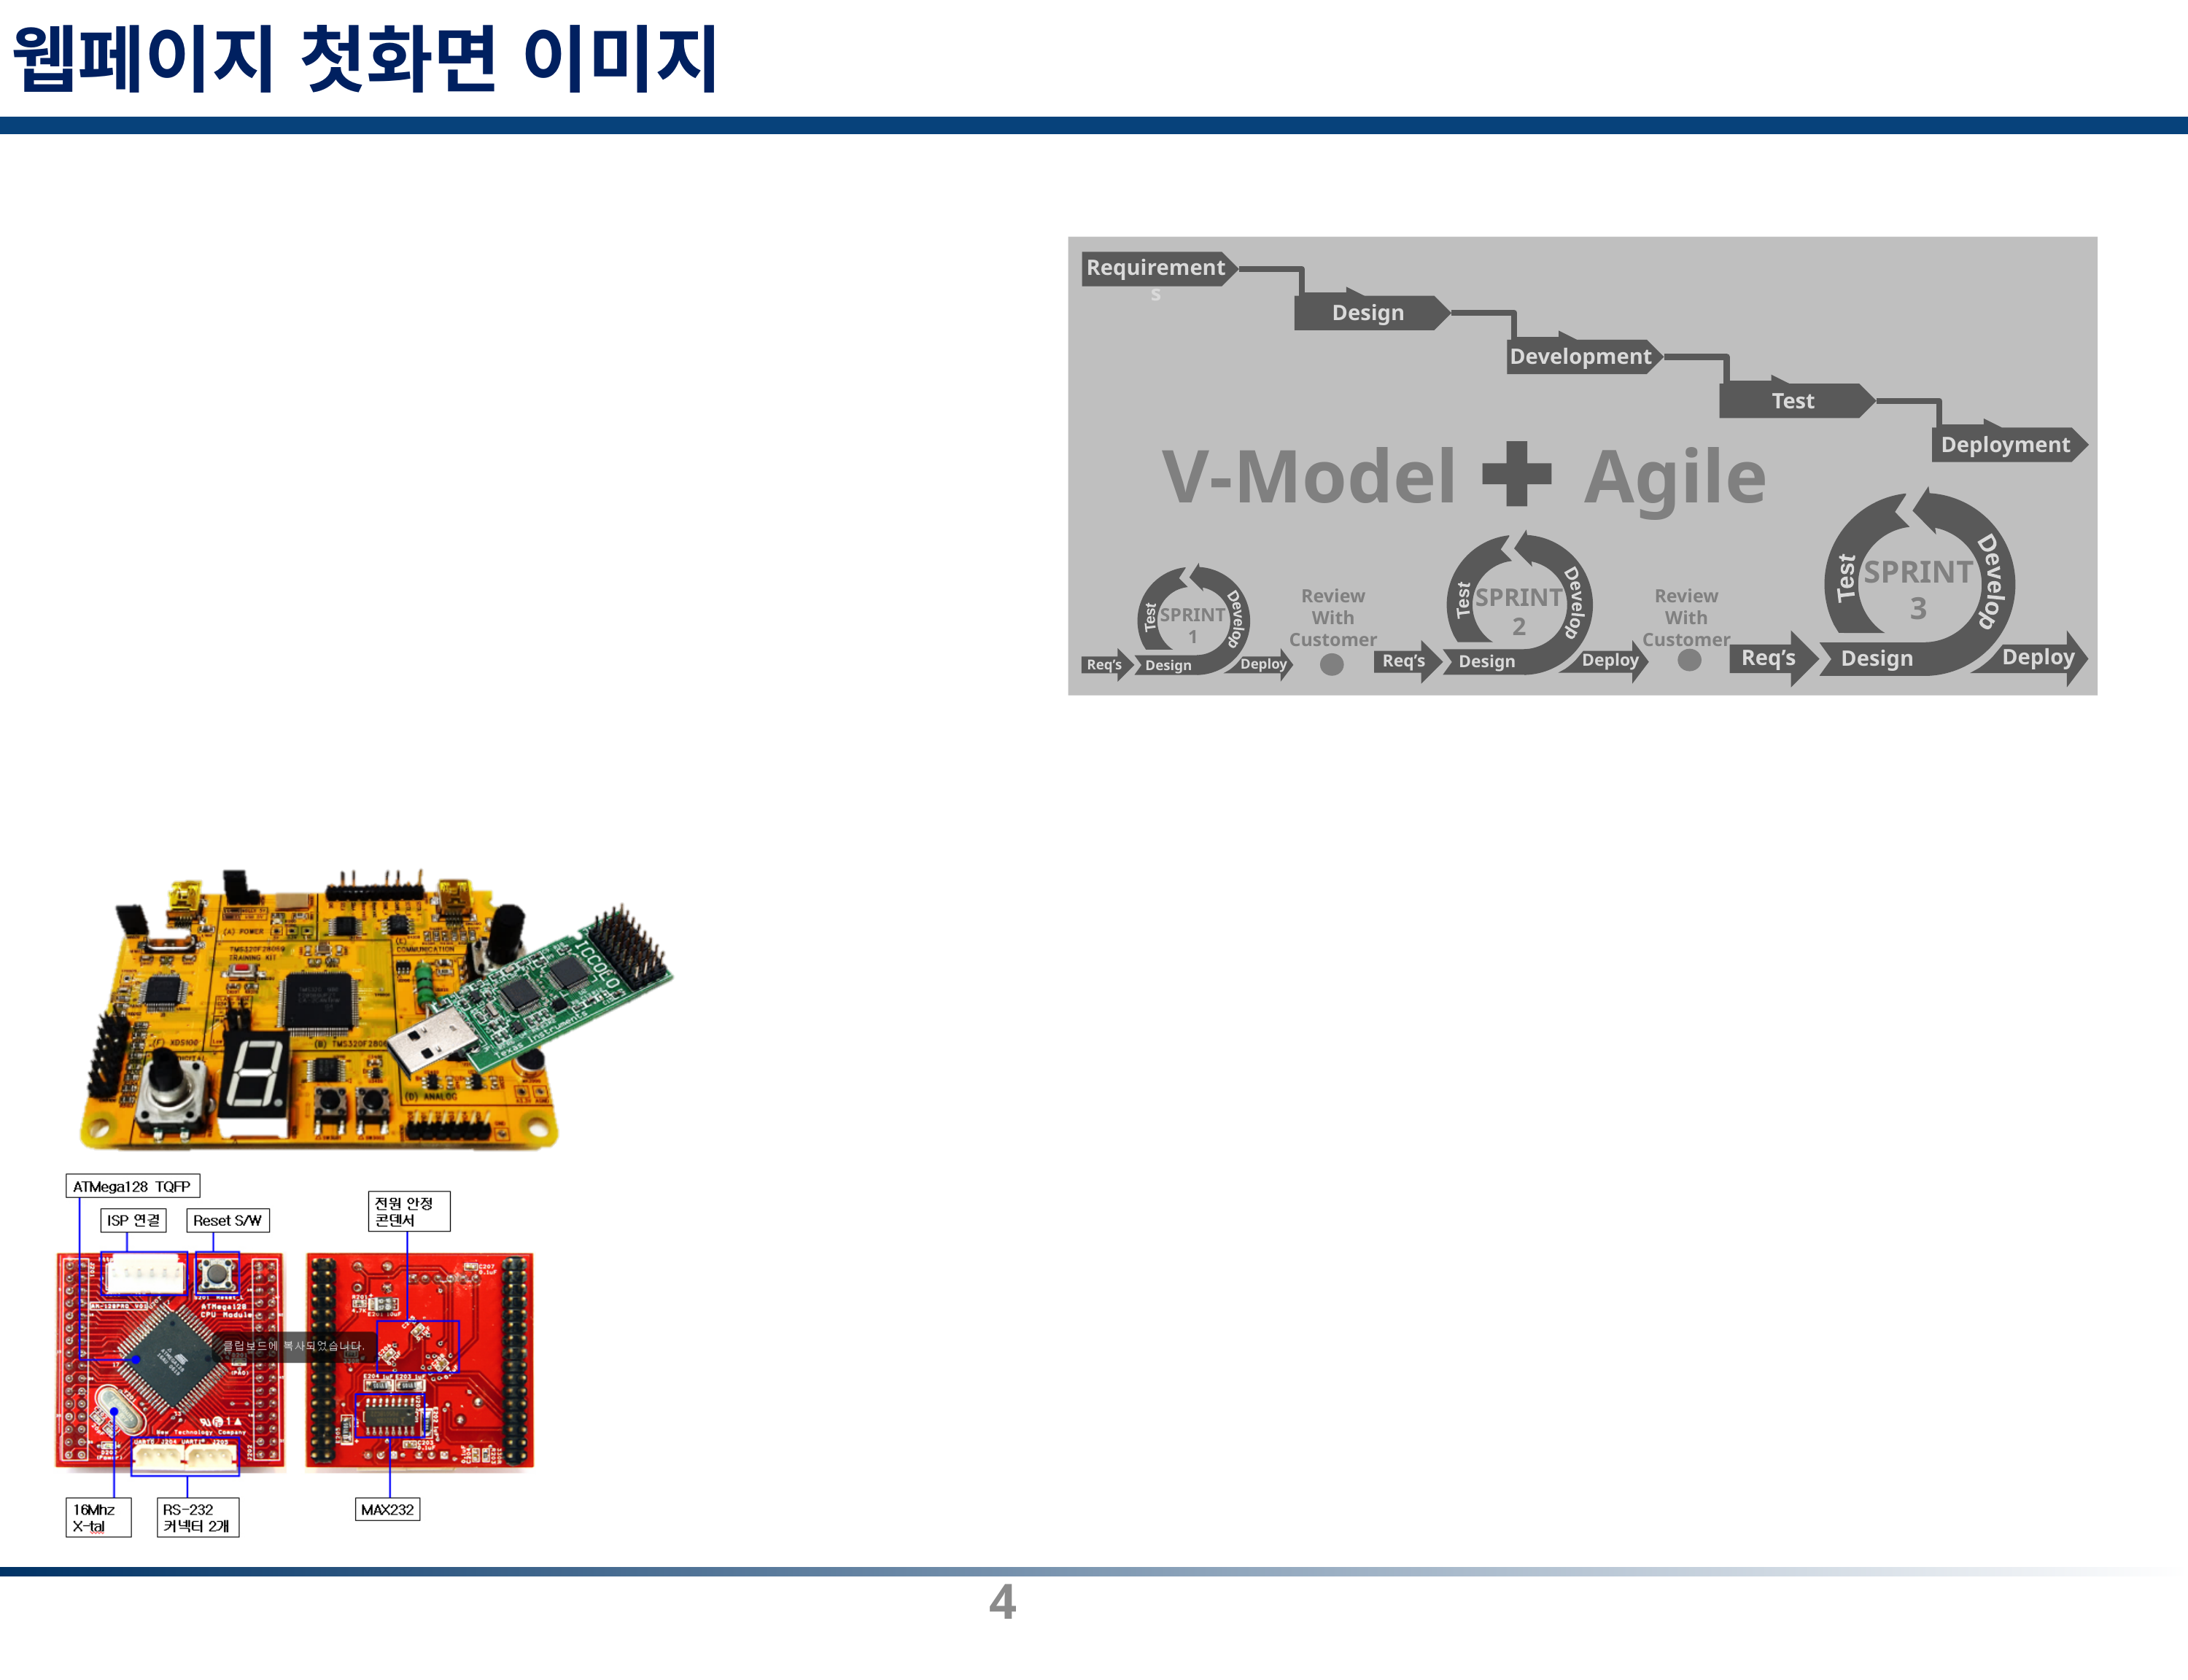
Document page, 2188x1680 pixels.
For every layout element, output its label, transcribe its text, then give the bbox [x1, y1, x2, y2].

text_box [1068, 236, 2098, 696]
slide_number 4 [748, 1558, 1259, 1649]
picture [67, 855, 678, 1159]
title 웹페이지 첫화면 이미지 [0, 7, 2188, 107]
picture [51, 1171, 536, 1539]
